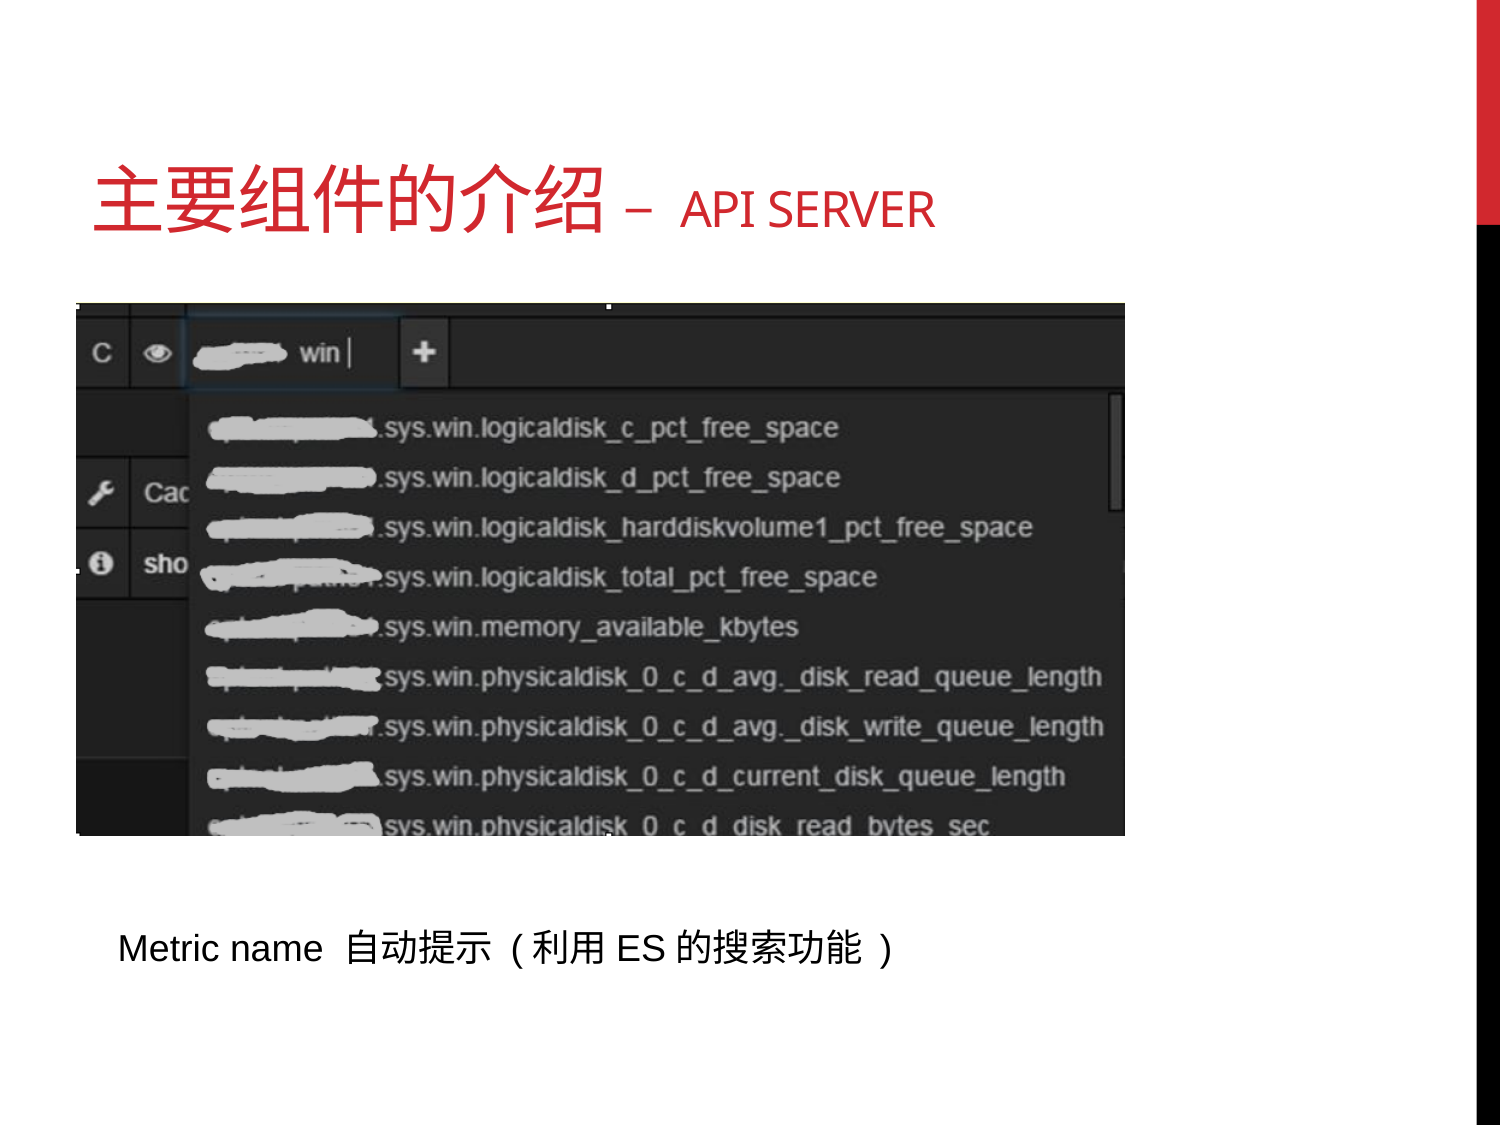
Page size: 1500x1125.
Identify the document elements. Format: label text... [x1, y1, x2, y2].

picture [76, 302, 1125, 837]
text_box Metric name 自动提示 (利用ES的搜索功能 ) [102, 916, 908, 977]
title 主要组件的介绍 – api sERVER [75, 25, 1388, 250]
